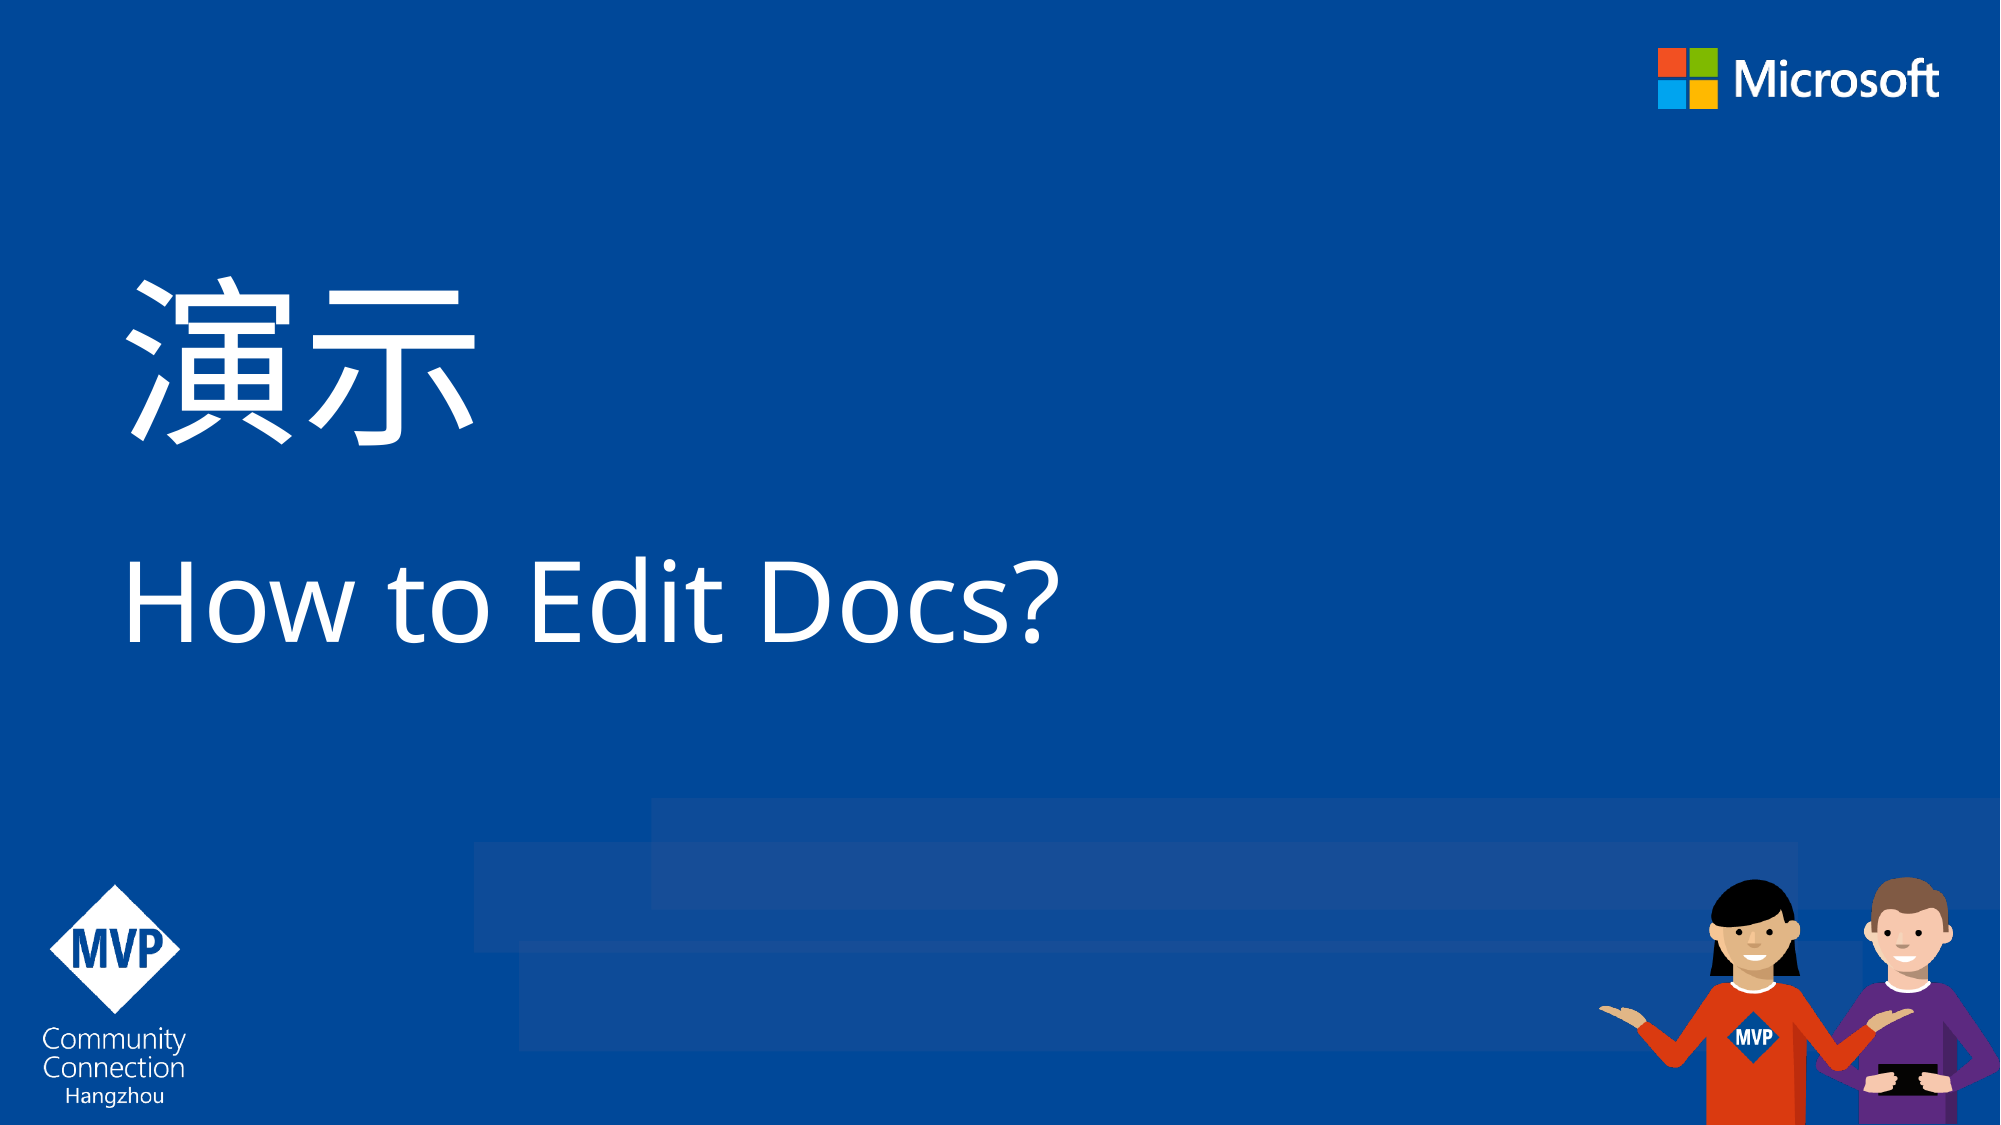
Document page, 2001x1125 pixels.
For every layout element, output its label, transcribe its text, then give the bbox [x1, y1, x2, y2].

picture [43, 884, 186, 1108]
picture [1658, 48, 1939, 109]
title How to Edit Docs? [104, 519, 1896, 694]
picture [1599, 877, 2000, 1125]
